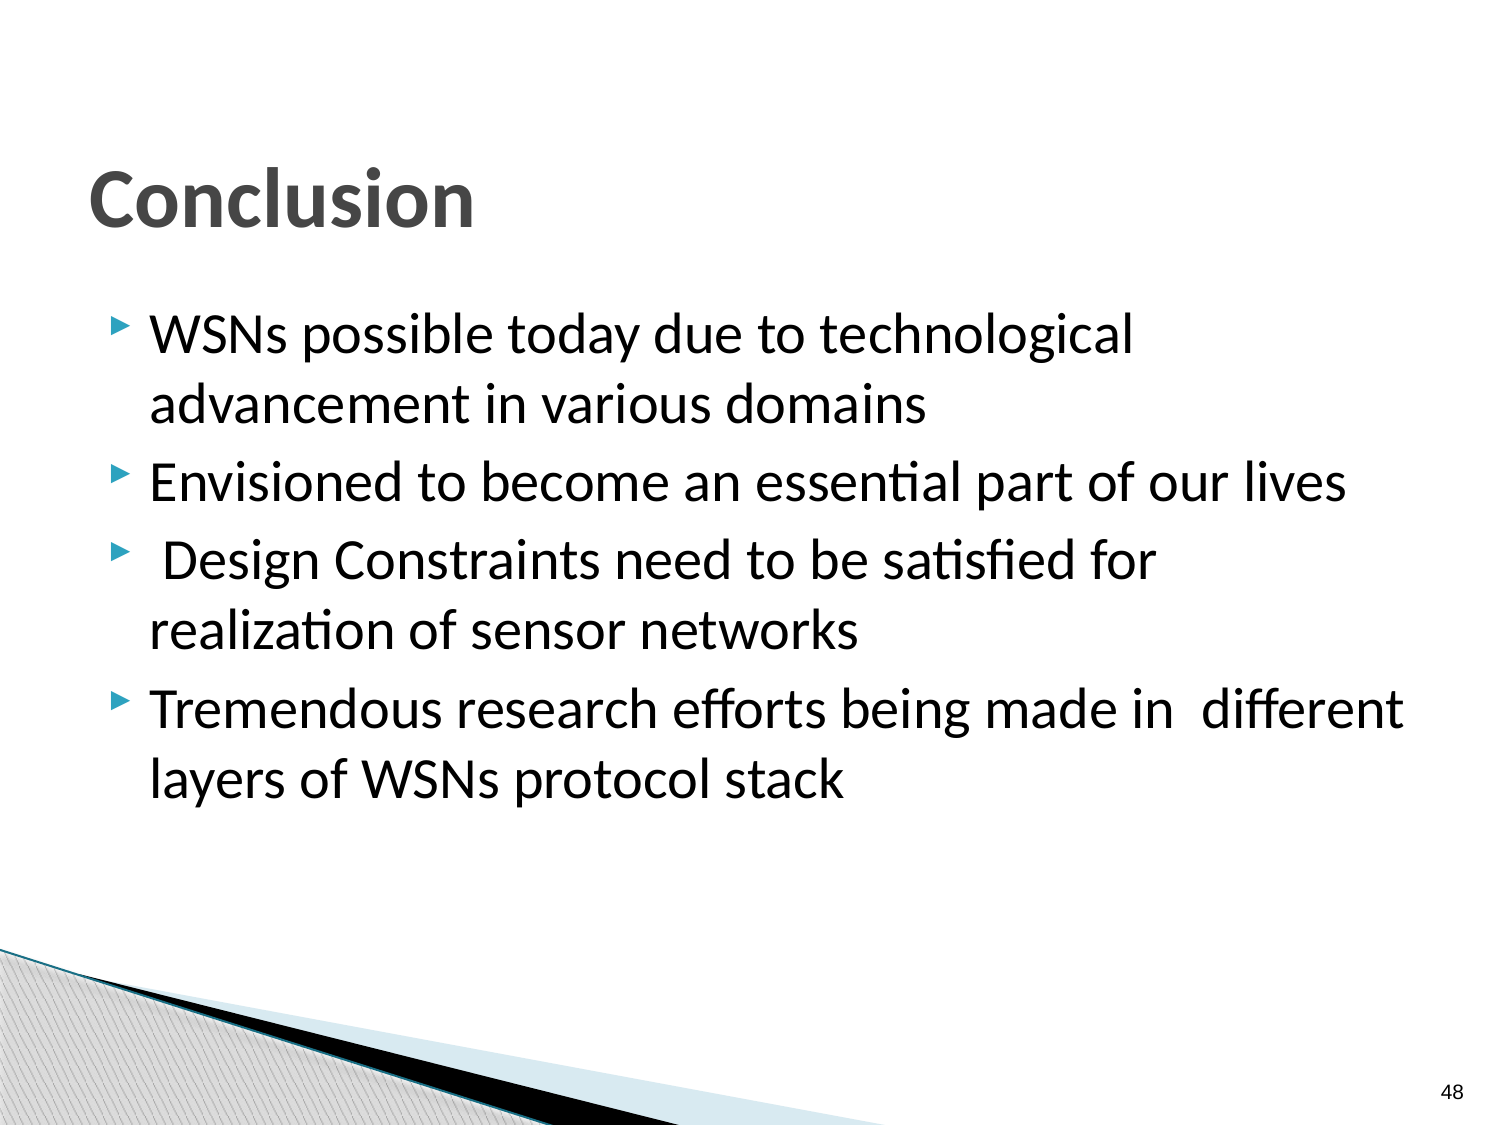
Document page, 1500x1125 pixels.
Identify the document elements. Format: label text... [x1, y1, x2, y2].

slide_number 48 [1418, 1051, 1479, 1112]
list WSNs possible today due to technological advancement in various domains Envisioned to become an essential part of our lives Design Constraints need to be satisfied for realization of sensor networks Tremendous research efforts being made in different layers of WSNs protocol stack [75, 288, 1425, 1038]
title Conclusion [75, 99, 1438, 288]
